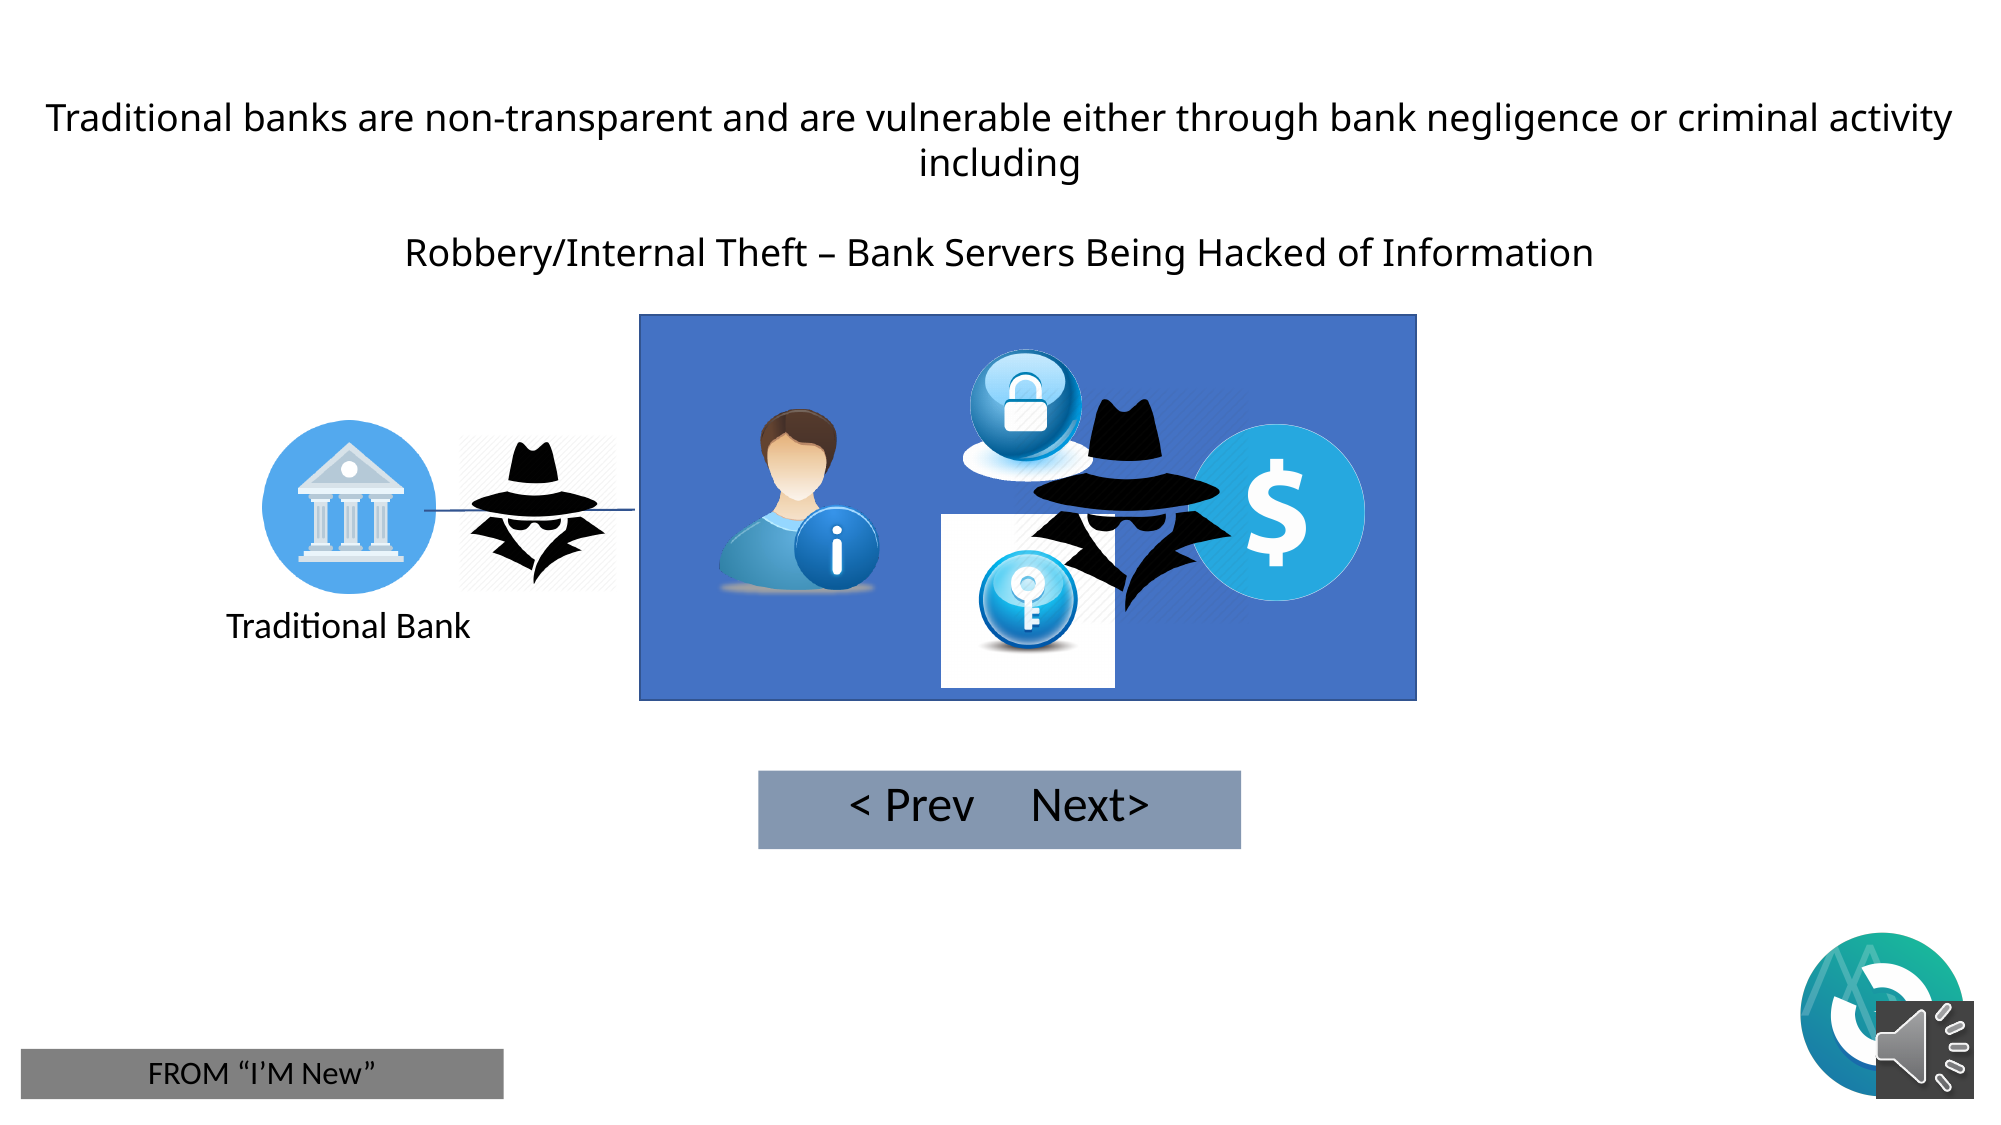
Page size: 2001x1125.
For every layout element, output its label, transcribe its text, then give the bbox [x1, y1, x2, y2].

text_box [639, 314, 1417, 701]
picture [458, 434, 617, 592]
text_box < Prev Next> [758, 770, 1242, 850]
text_box FROM “I’M New” [20, 1048, 504, 1100]
text_box Traditional Bank [159, 593, 538, 654]
picture [702, 407, 894, 599]
text_box Traditional banks are non-transparent and are vulnerable either through bank negligence or criminal activity including Robbery/Internal Theft – Bank Servers Being Hacked of Information [0, 86, 2000, 282]
picture [262, 420, 436, 594]
picture [941, 339, 1365, 688]
picture [1797, 929, 1975, 1100]
